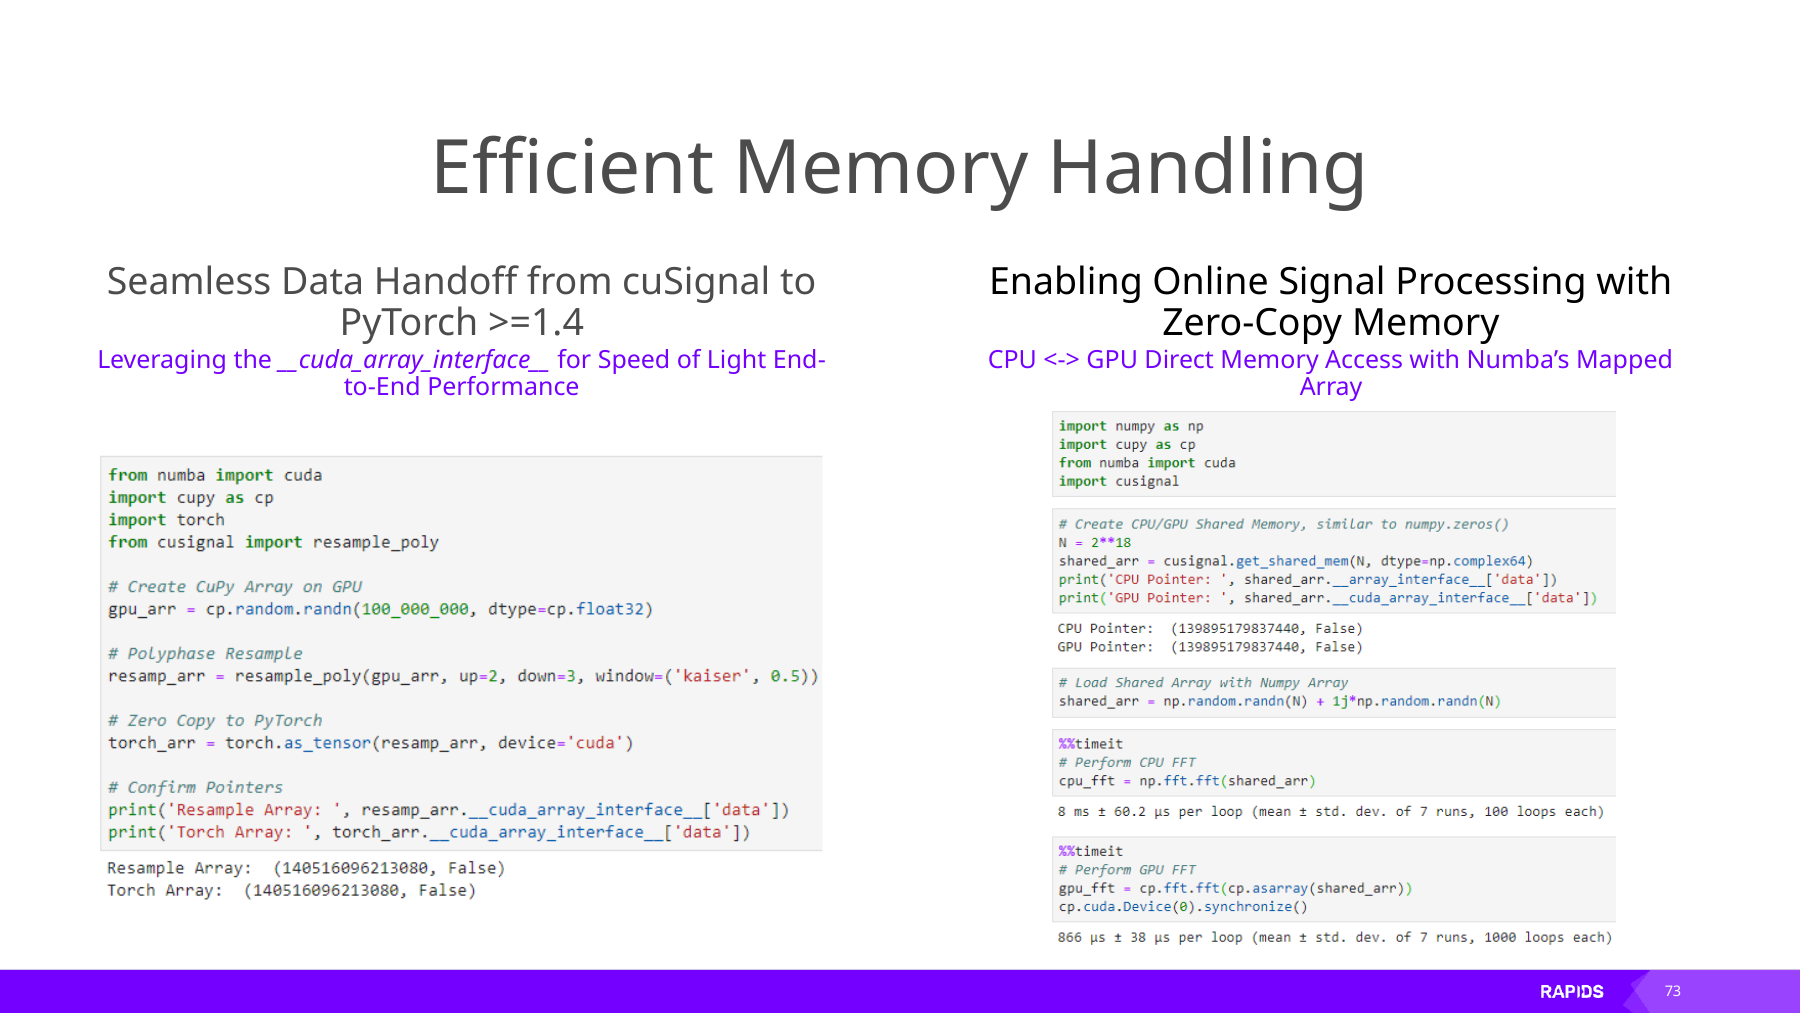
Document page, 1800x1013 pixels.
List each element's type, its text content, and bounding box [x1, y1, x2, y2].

picture [0, 0, 1800, 1013]
text_box Leveraging the __cuda_array_interface__ for Speed of Light End-to-End Performance [81, 339, 843, 426]
text_box CPU <-> GPU Direct Memory Access with Numba’s Mapped Array [950, 339, 1712, 426]
text_box Enabling Online Signal Processing with Zero-Copy Memory [950, 249, 1712, 339]
title Efficient Memory Handling [81, 120, 1719, 218]
text_box Seamless Data Handoff from cuSignal to PyTorch >=1.4 [81, 249, 843, 339]
